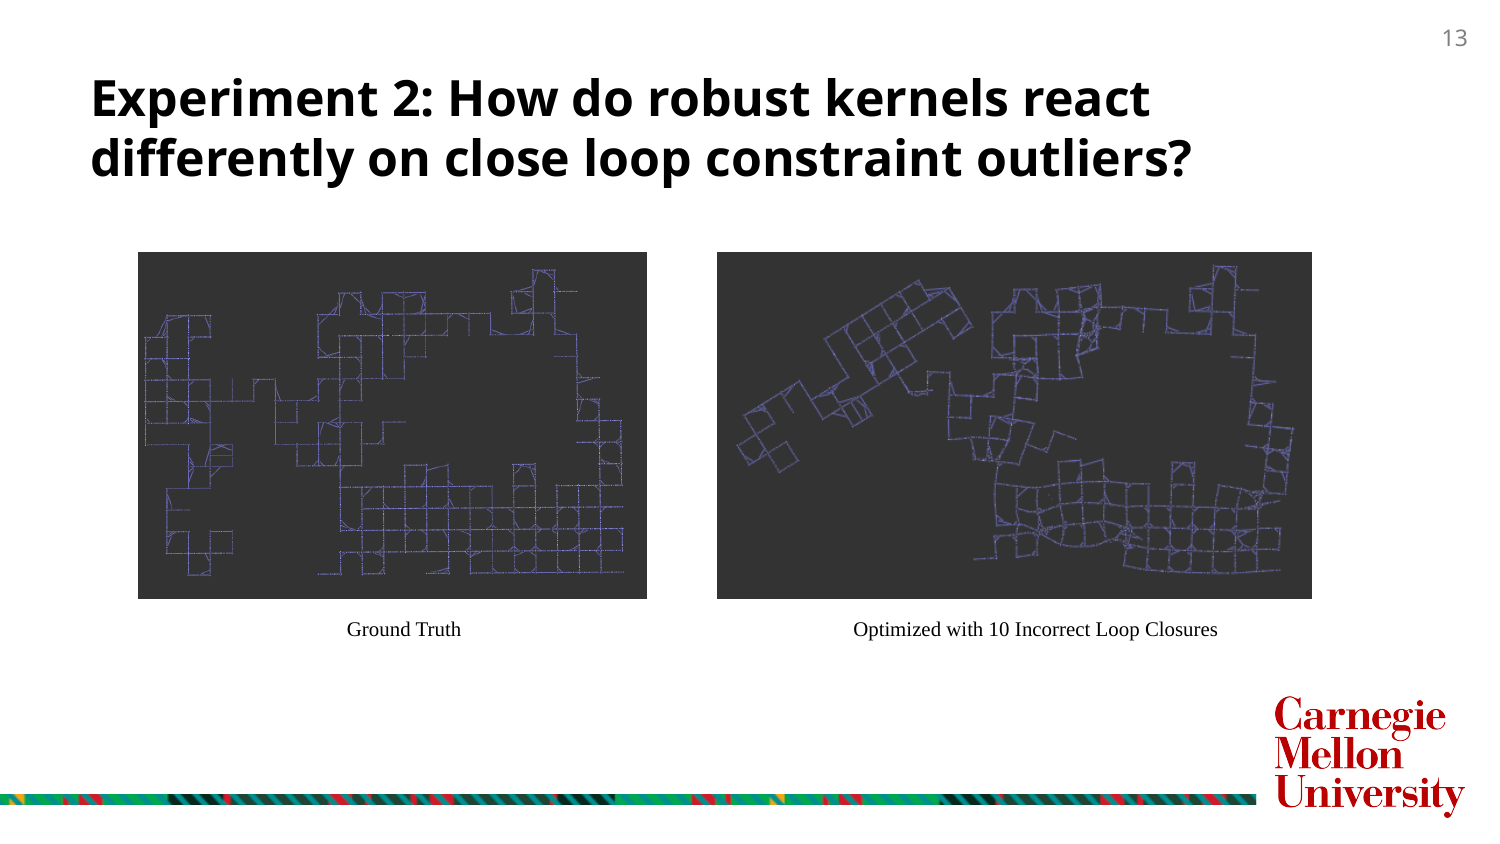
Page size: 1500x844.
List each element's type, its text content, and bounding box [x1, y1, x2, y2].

picture [1275, 696, 1465, 818]
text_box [138, 252, 1322, 649]
title Experiment 2: How do robust kernels react differently on close loop constraint outliers? [75, 59, 1425, 160]
picture [0, 794, 1257, 805]
